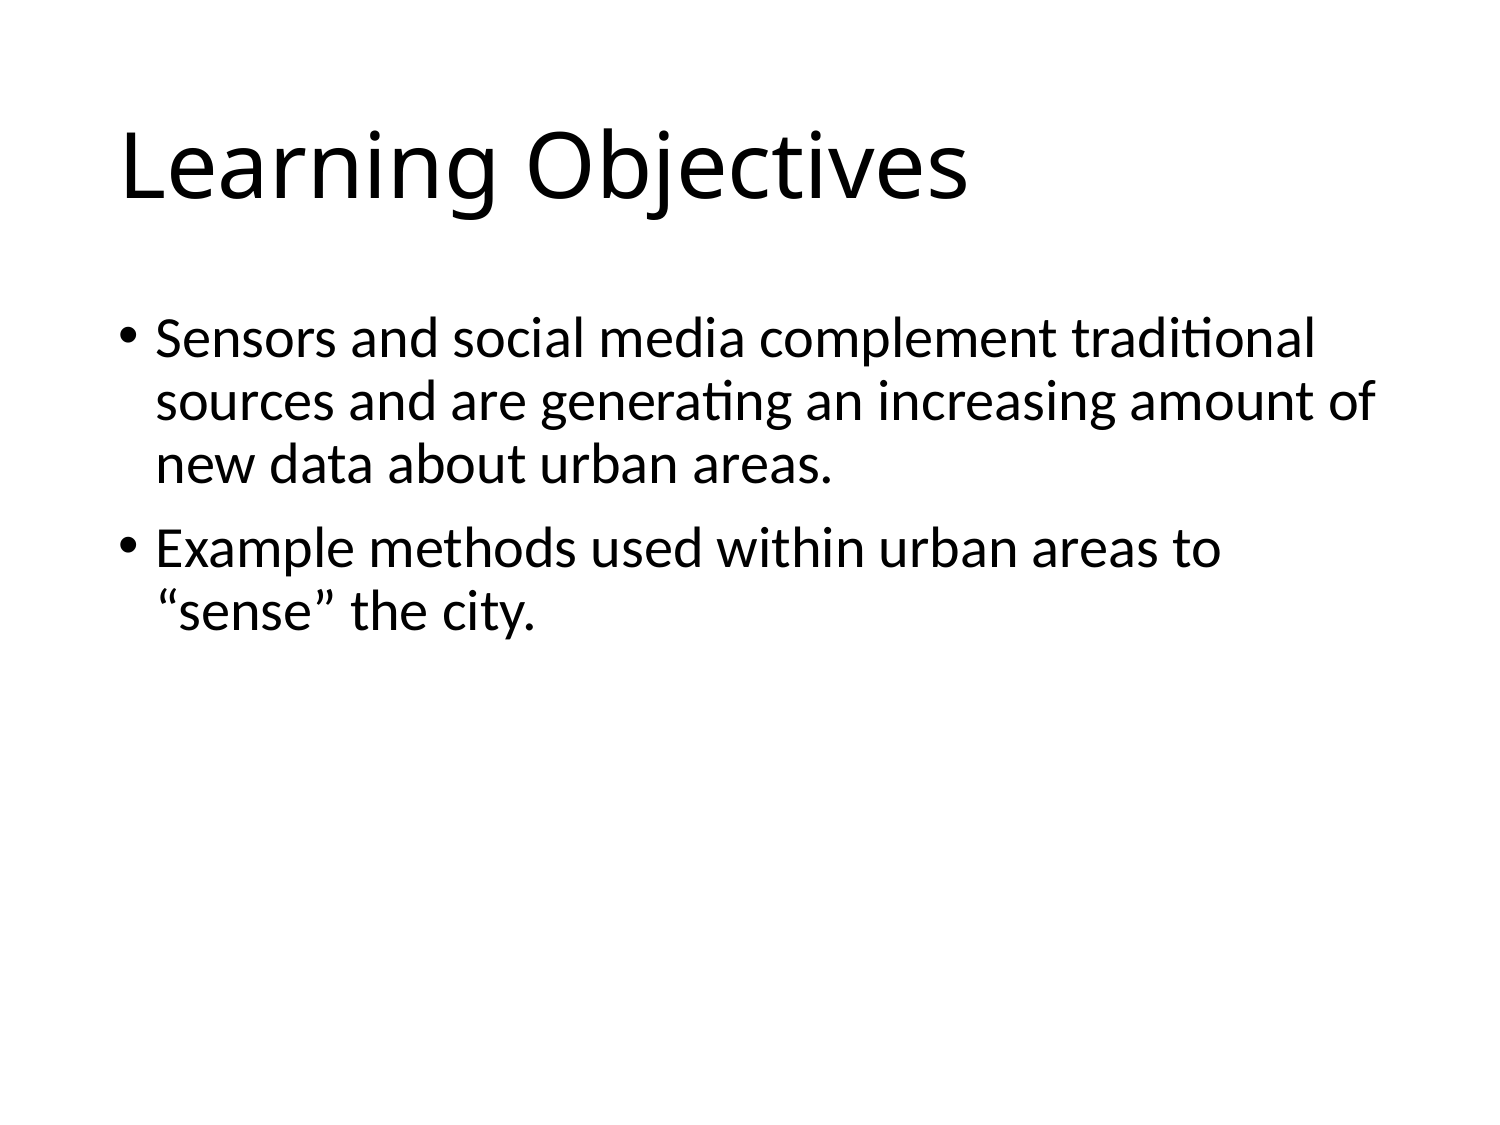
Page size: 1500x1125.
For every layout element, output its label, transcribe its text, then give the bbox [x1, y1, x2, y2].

title Learning Objectives [103, 59, 1397, 278]
list Sensors and social media complement traditional sources and are generating an increasing amount of new data about urban areas. Example methods used within urban areas to “sense” the city. [103, 299, 1397, 1014]
